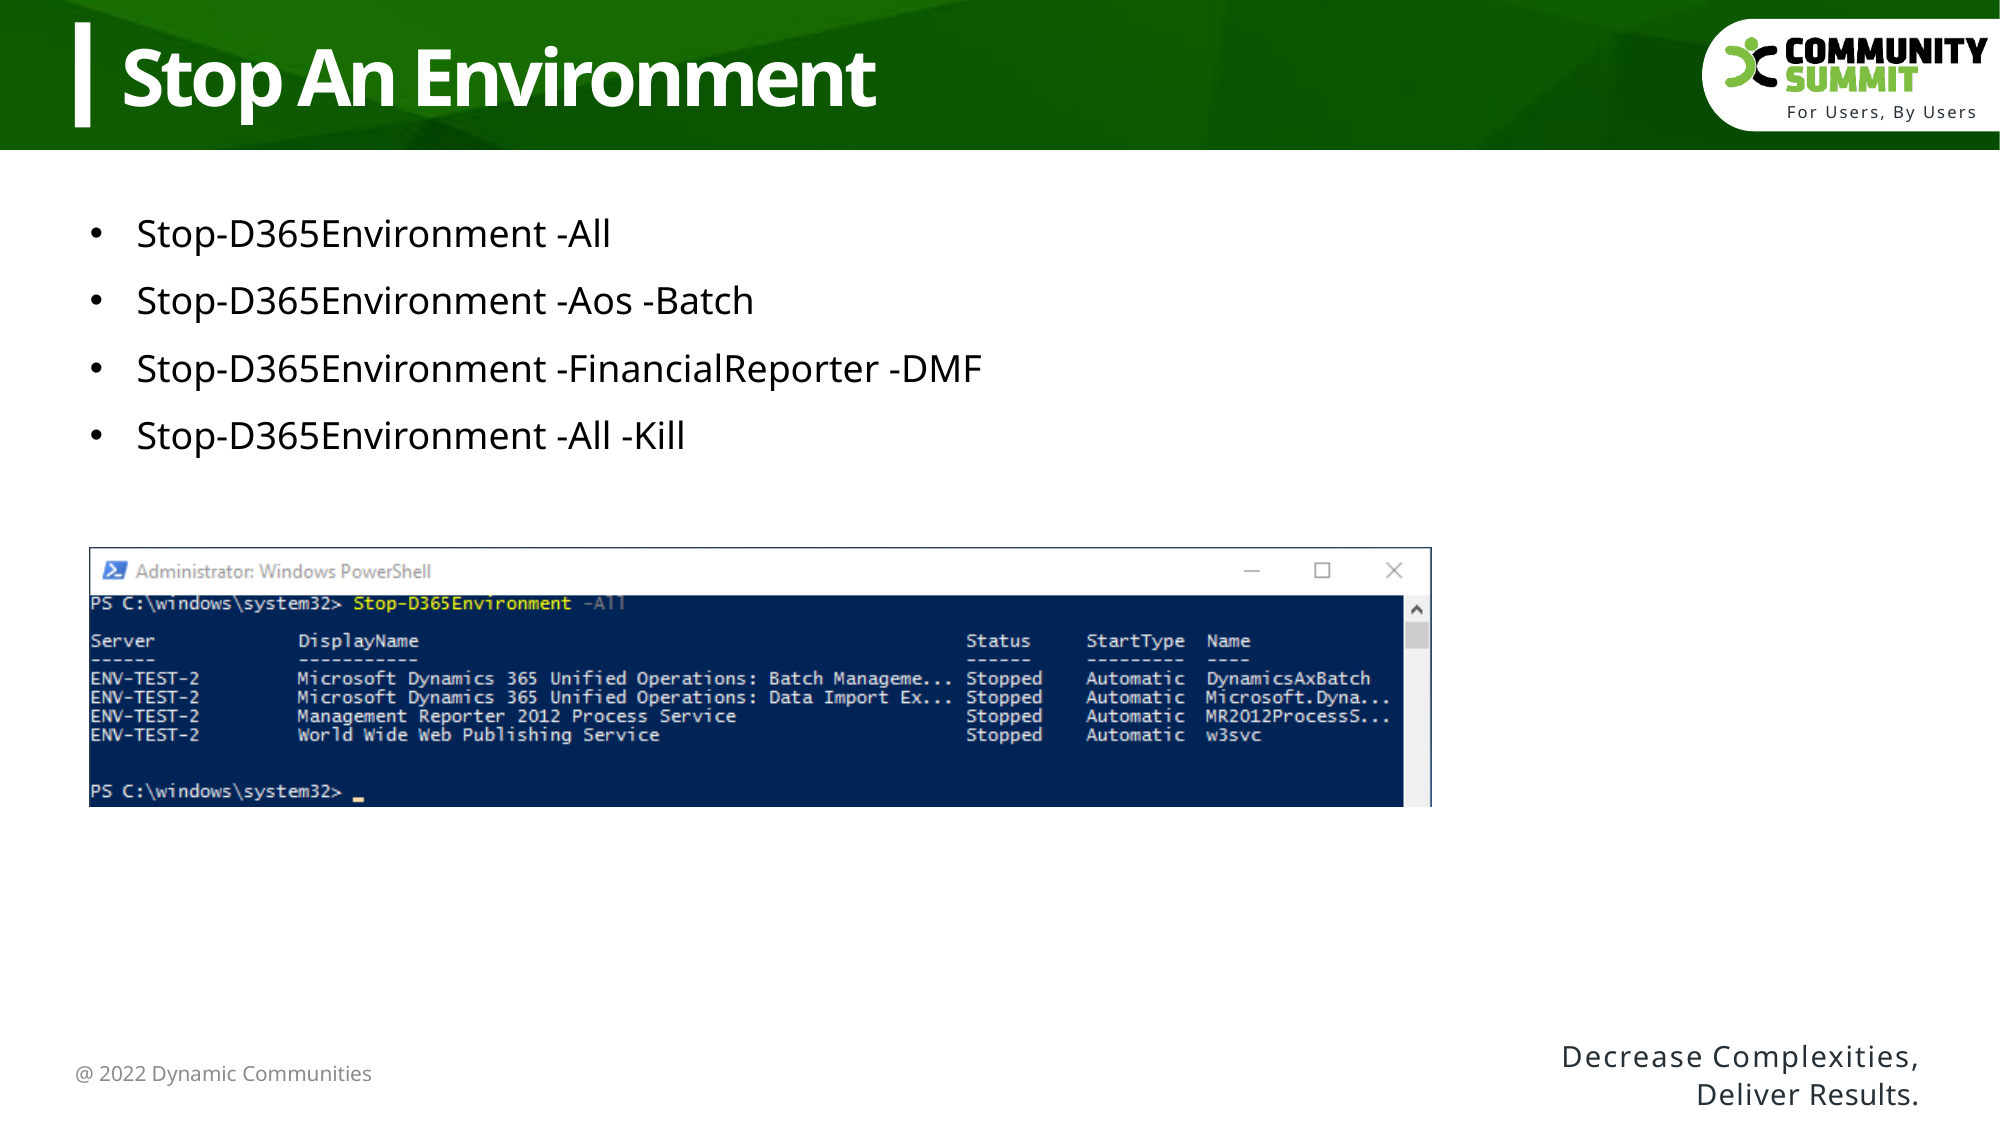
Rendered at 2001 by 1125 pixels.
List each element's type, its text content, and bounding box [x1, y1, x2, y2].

list Stop-D365Environment -All Stop-D365Environment -Aos -Batch Stop-D365Environment -FinancialReporter -DMF Stop-D365Environment -All -Kill [75, 179, 1925, 1023]
picture [0, 0, 2000, 150]
picture [88, 546, 1432, 807]
picture [1725, 37, 1988, 92]
list Stop An Environment [121, 26, 1558, 179]
